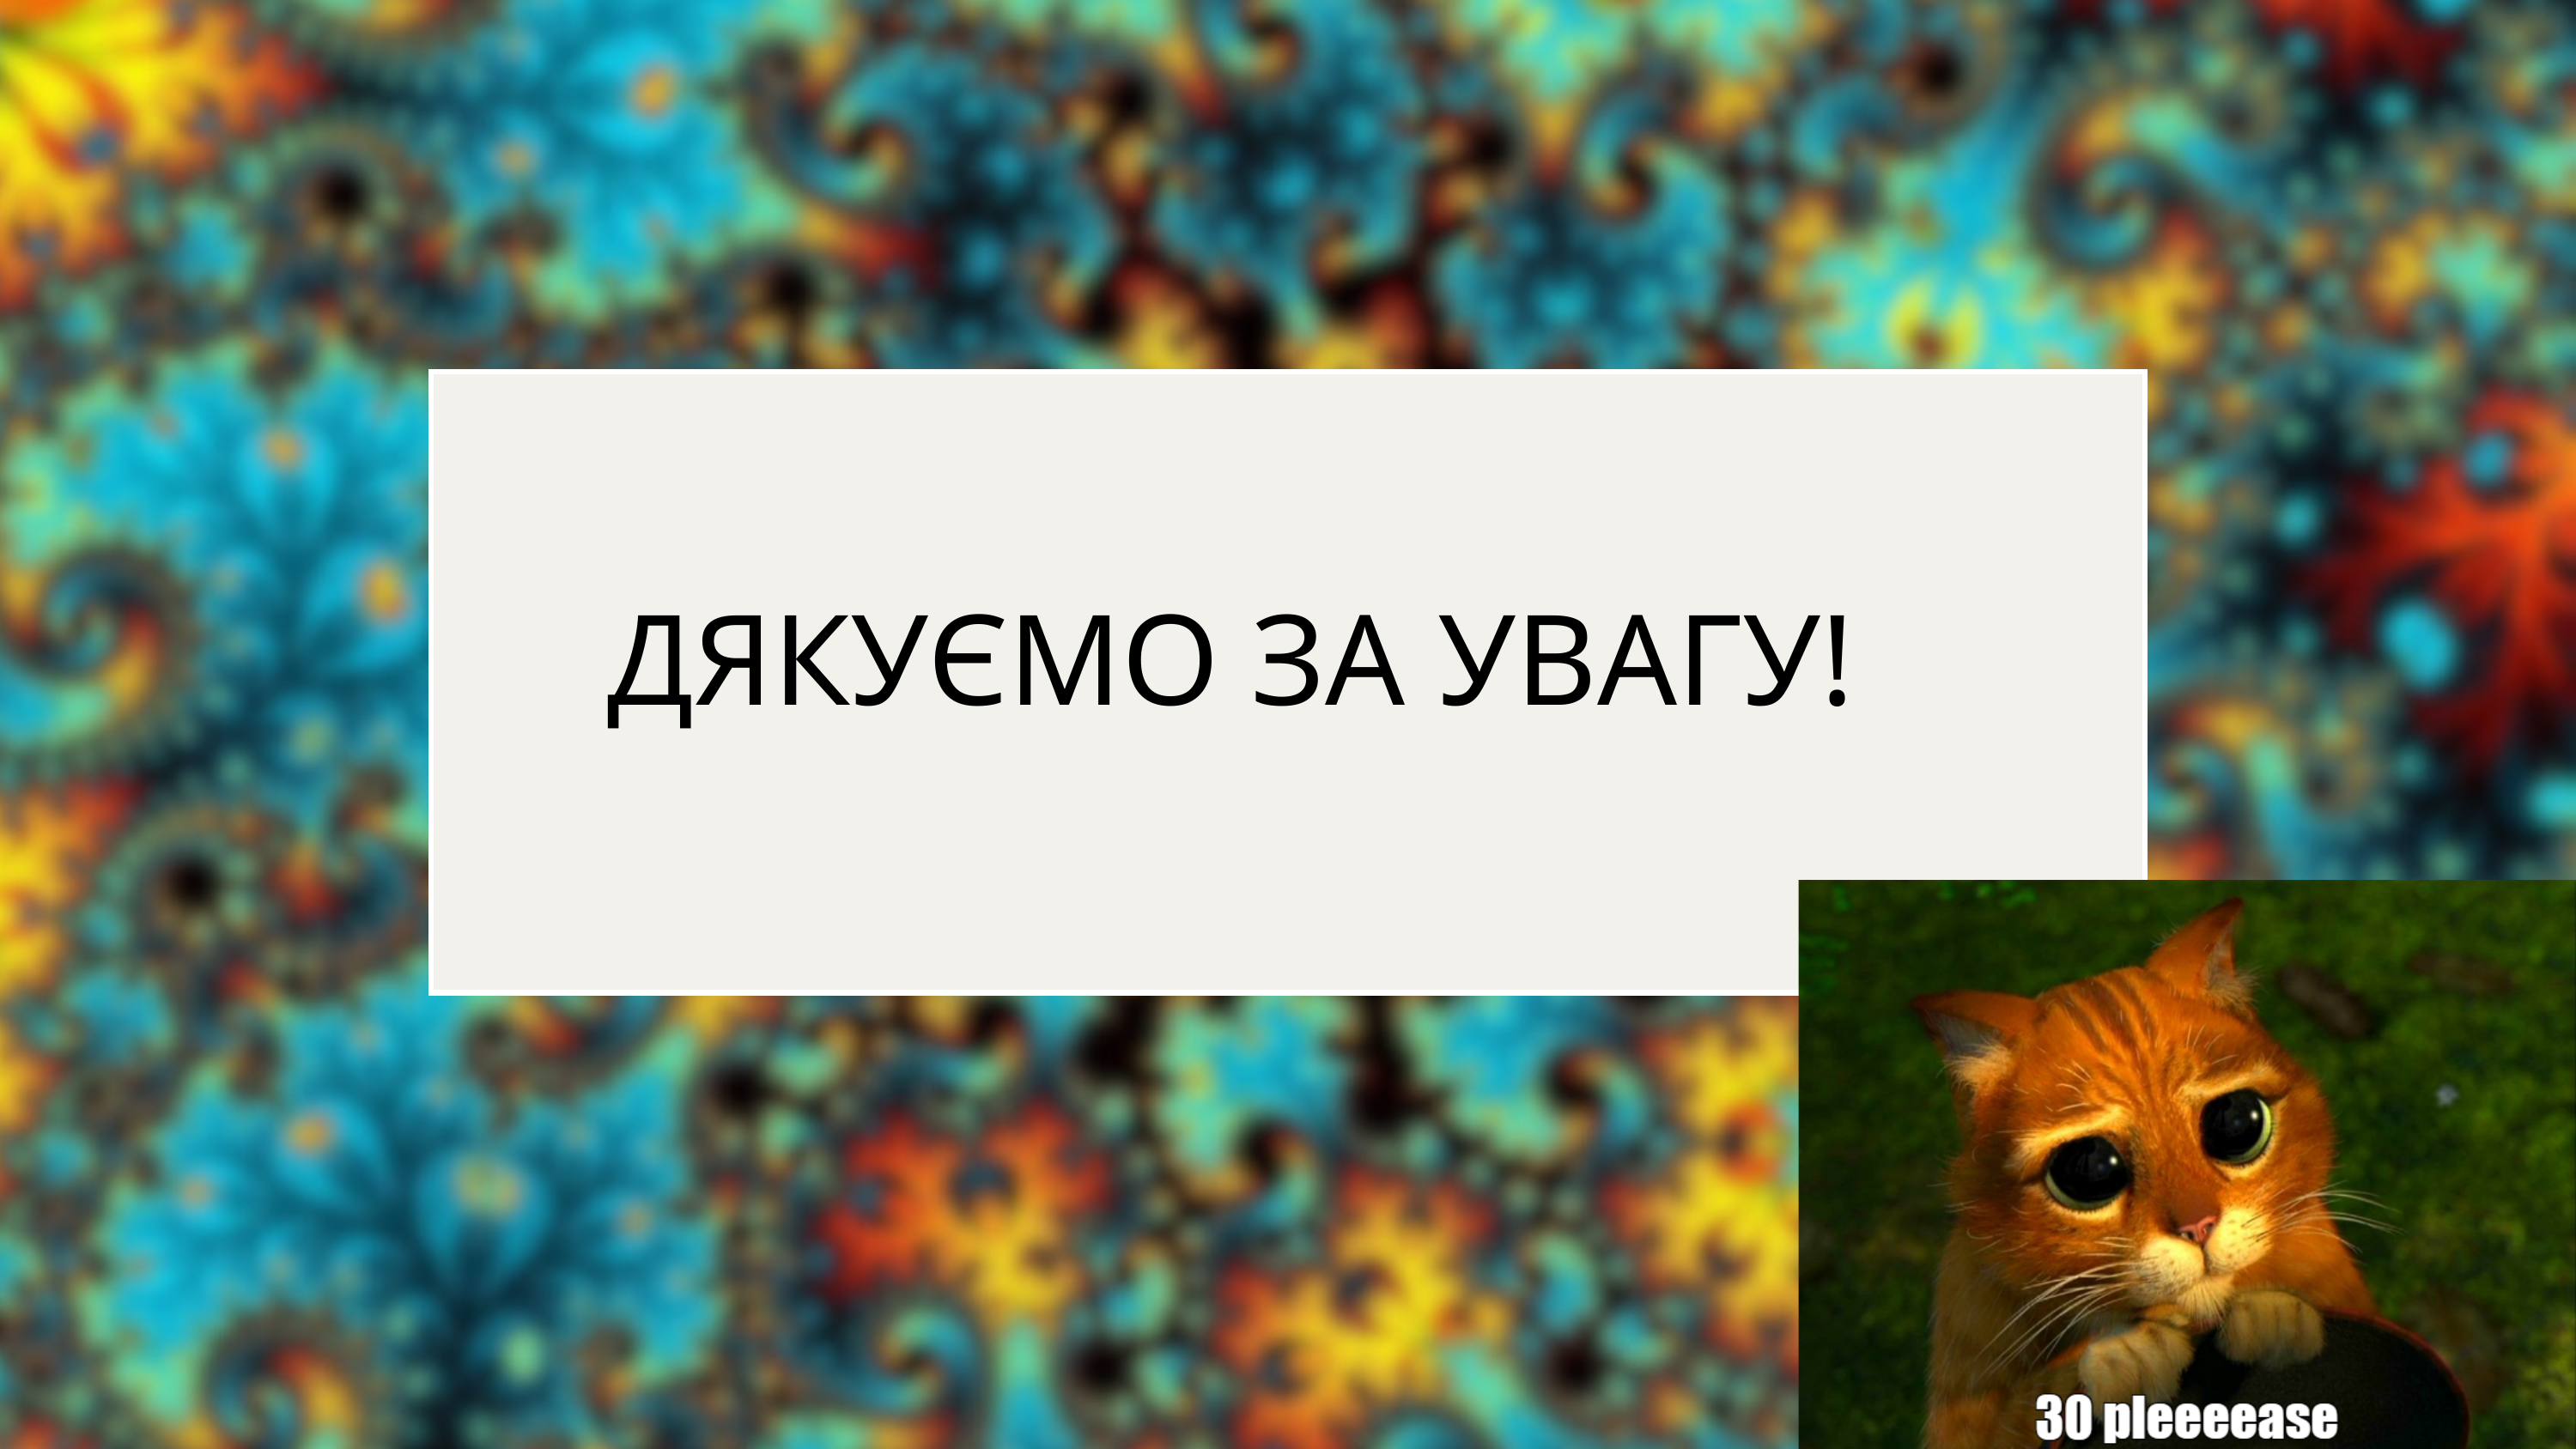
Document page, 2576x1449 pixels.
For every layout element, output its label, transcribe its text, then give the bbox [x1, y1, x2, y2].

text_box [1798, 880, 2576, 1449]
text_box ДЯКУЄМО ЗА УВАГУ! [2152, 555, 2576, 731]
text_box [430, 371, 2145, 993]
text_box [0, 0, 2576, 1449]
